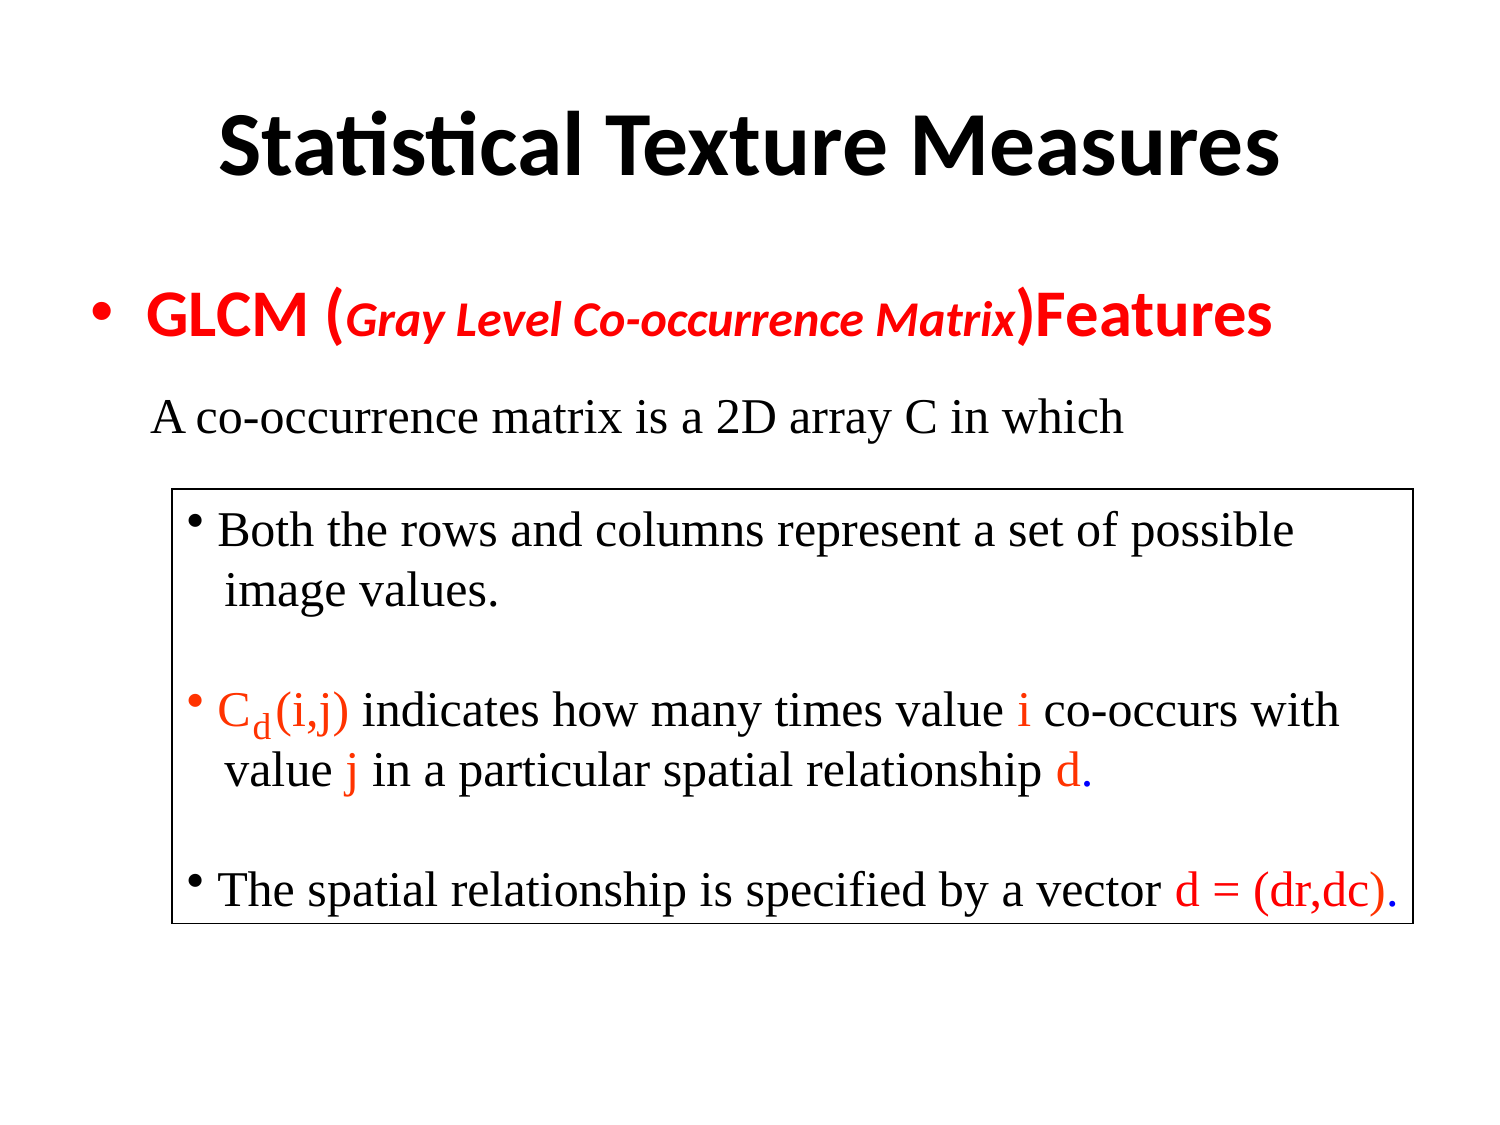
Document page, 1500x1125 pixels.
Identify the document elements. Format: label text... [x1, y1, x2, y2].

text_box A co-occurrence matrix is a 2D array C in which [135, 376, 1140, 452]
text_box Both the rows and columns represent a set of possible image values. C (i,j) indicates how many times value i co-occurs with value j in a particular spatial relationship d. The spatial relationship is specified by a vector d = (dr,dc). [172, 488, 1414, 924]
list GLCM (Gray Level Co-occurrence Matrix)Features [75, 262, 1425, 1005]
text_box d [237, 694, 287, 755]
title Statistical Texture Measures [75, 45, 1425, 233]
